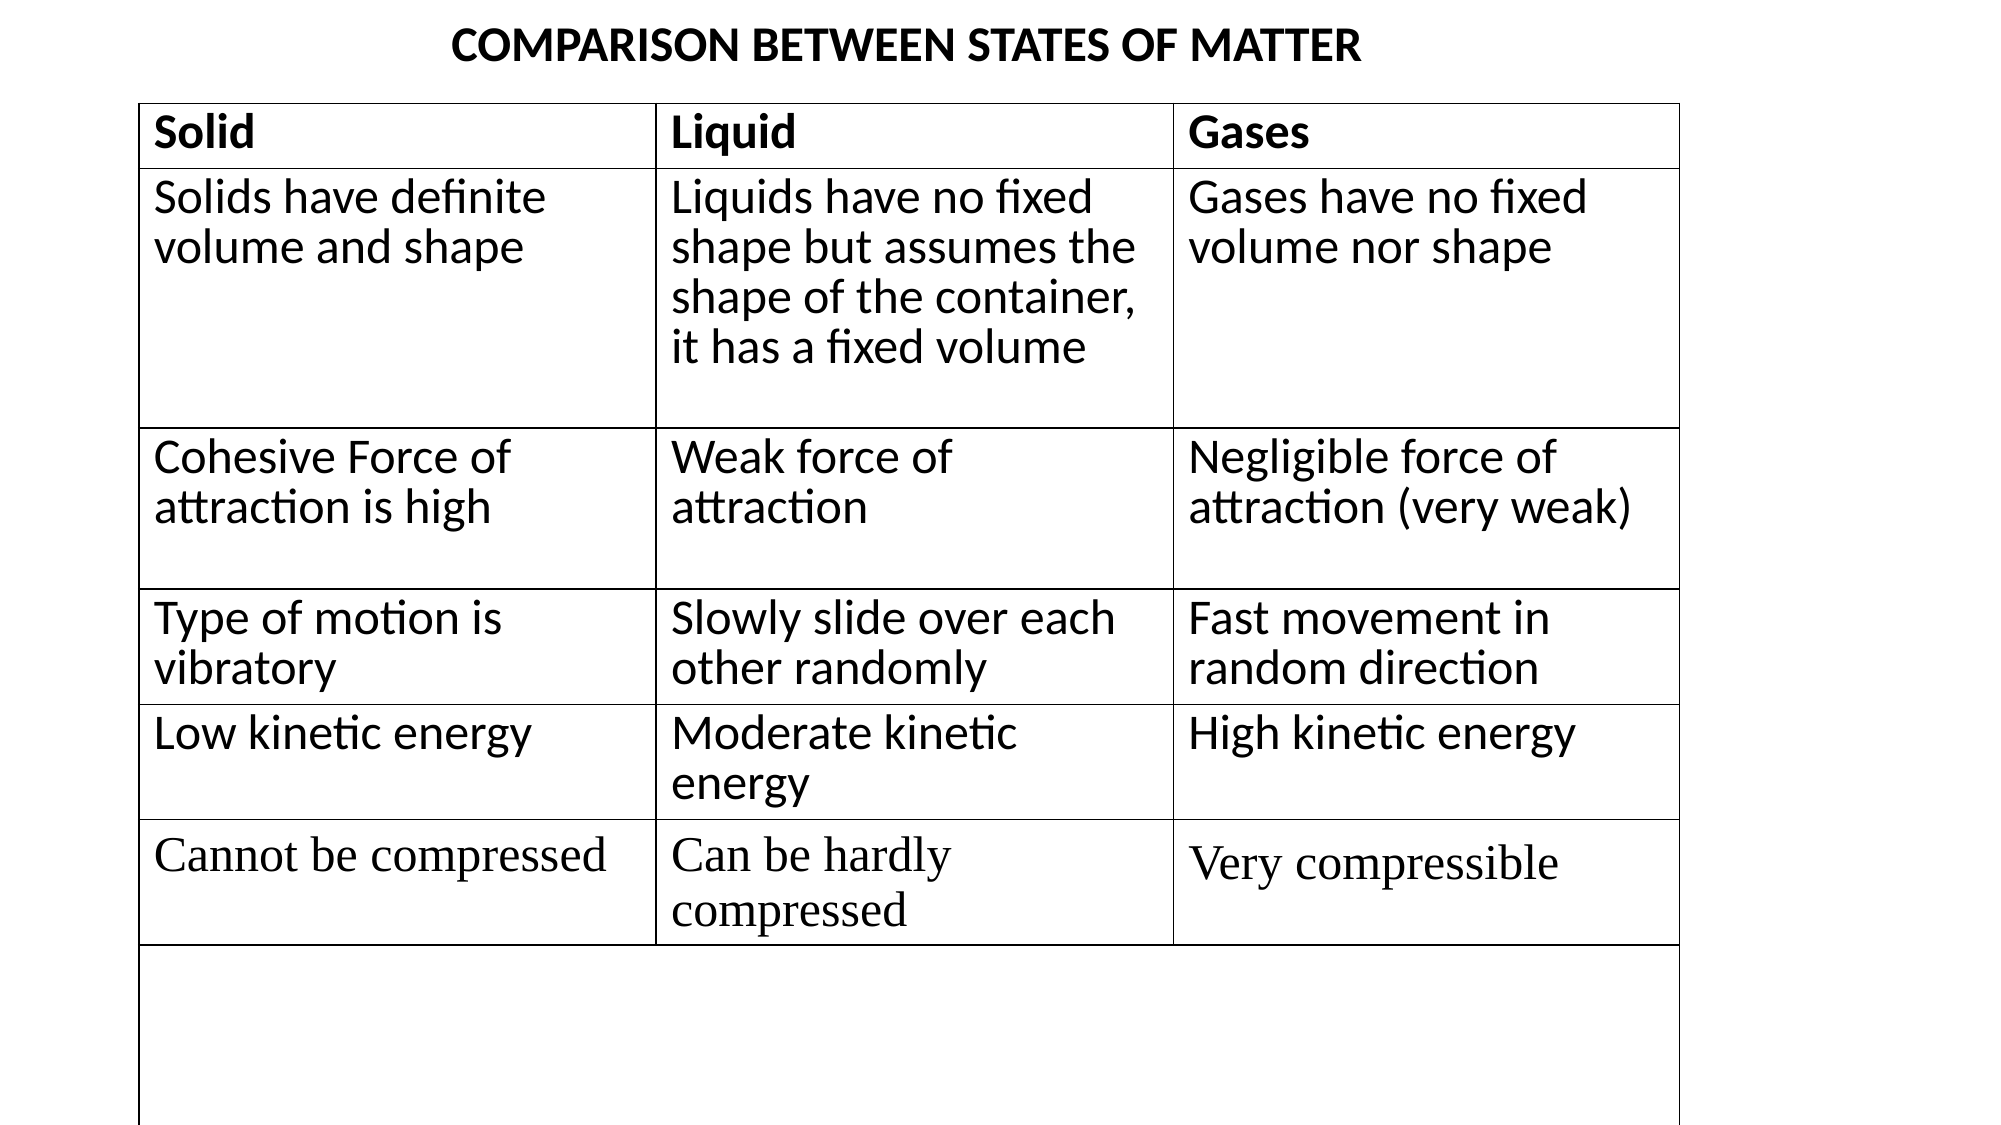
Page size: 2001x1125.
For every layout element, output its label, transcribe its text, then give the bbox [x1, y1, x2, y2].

table_header Gases [1174, 104, 1679, 168]
table_cell Type of motion is vibratory [140, 590, 655, 704]
table_cell Liquids have no fixed shape but assumes the shape of the container, it has a fixed volume [657, 169, 1173, 427]
table_header Liquid [657, 104, 1173, 168]
table_cell Low kinetic energy [140, 705, 655, 819]
table_cell Weak force of attraction [657, 429, 1173, 588]
table_cell High kinetic energy [1174, 705, 1679, 819]
text_box COMPARISON BETWEEN STATES OF MATTER [436, 3, 1587, 79]
table_cell [140, 946, 1679, 1125]
table_header Solid [140, 104, 655, 168]
table_cell Can be hardly compressed [657, 820, 1173, 944]
table_cell Very compressible [1174, 820, 1679, 944]
table_cell Fast movement in random direction [1174, 590, 1679, 704]
table_cell Moderate kinetic energy [657, 705, 1173, 819]
table_cell Cannot be compressed [140, 820, 655, 944]
table_cell Cohesive Force of attraction is high [140, 429, 655, 588]
table_cell Gases have no fixed volume nor shape [1174, 169, 1679, 427]
table_cell Solids have definite volume and shape [140, 169, 655, 427]
table_cell Negligible force of attraction (very weak) [1174, 429, 1679, 588]
list [20, 29, 1967, 1096]
table_cell Slowly slide over each other randomly [657, 590, 1173, 704]
